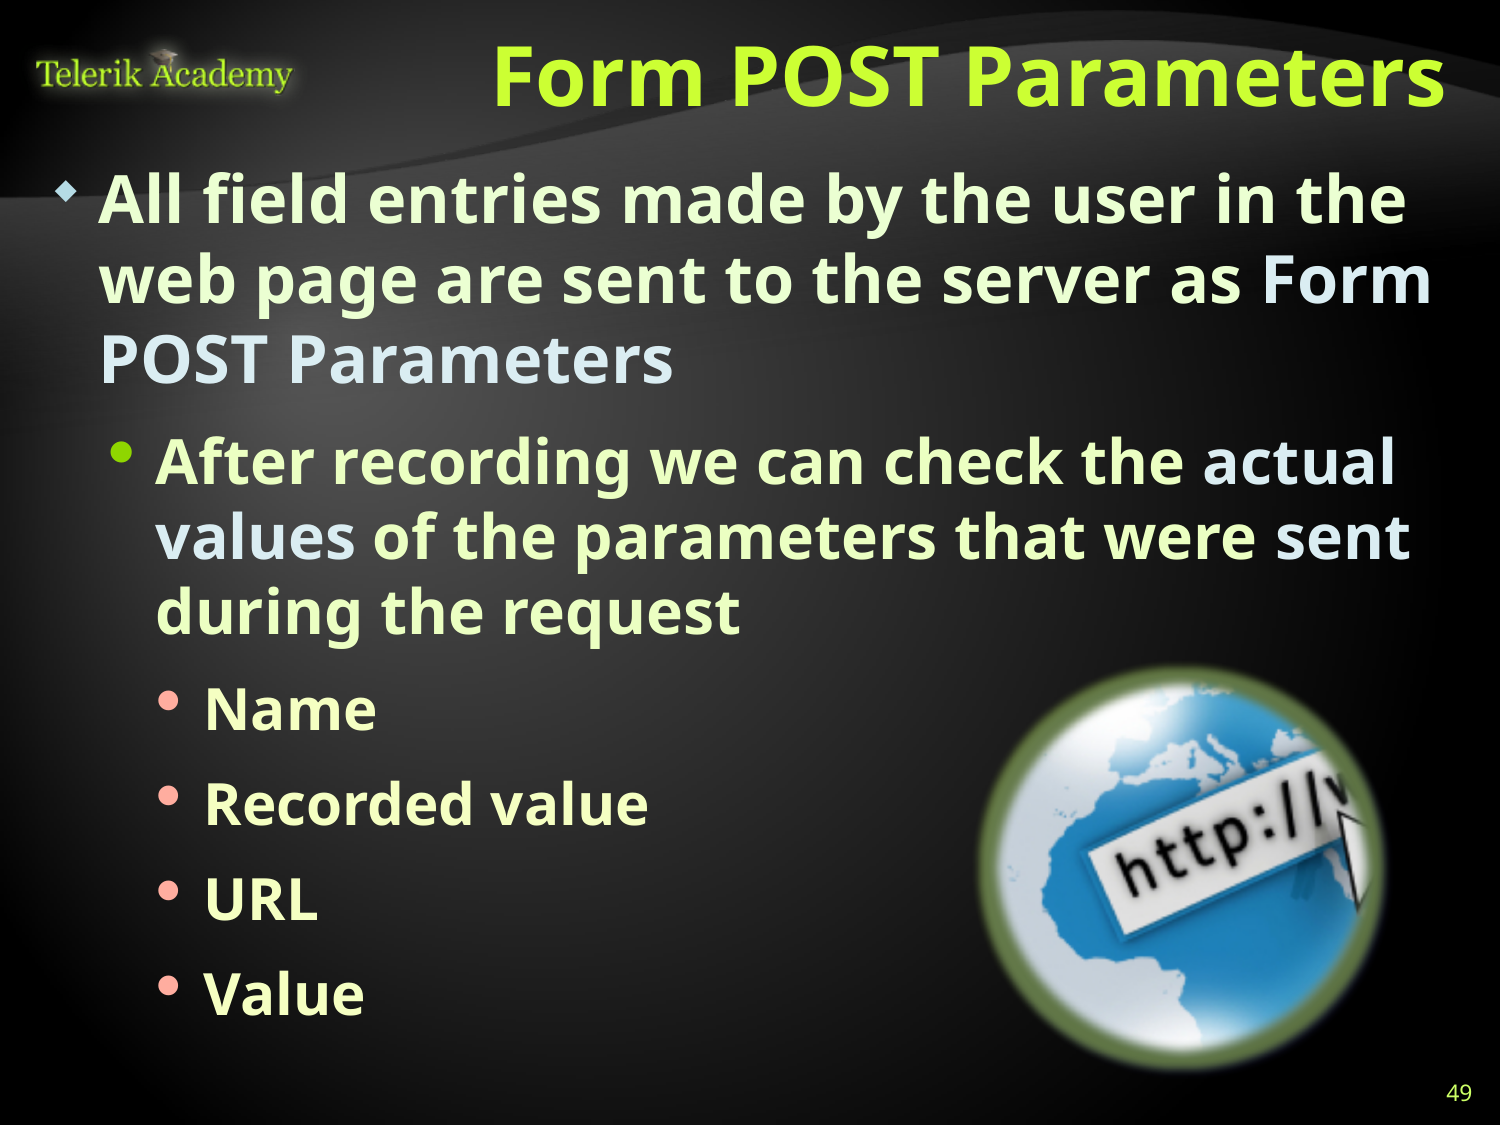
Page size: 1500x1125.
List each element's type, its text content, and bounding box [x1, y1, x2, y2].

slide_number 49 [1412, 1074, 1488, 1113]
title Form POST Parameters [300, 12, 1463, 149]
list All field entries made by the user in the web page are sent to the server as Form POST Parameters After recording we can check the actual values of the parameters that were sent during the request Name Recorded value URL Value [37, 149, 1463, 1100]
picture [0, 0, 1500, 1125]
